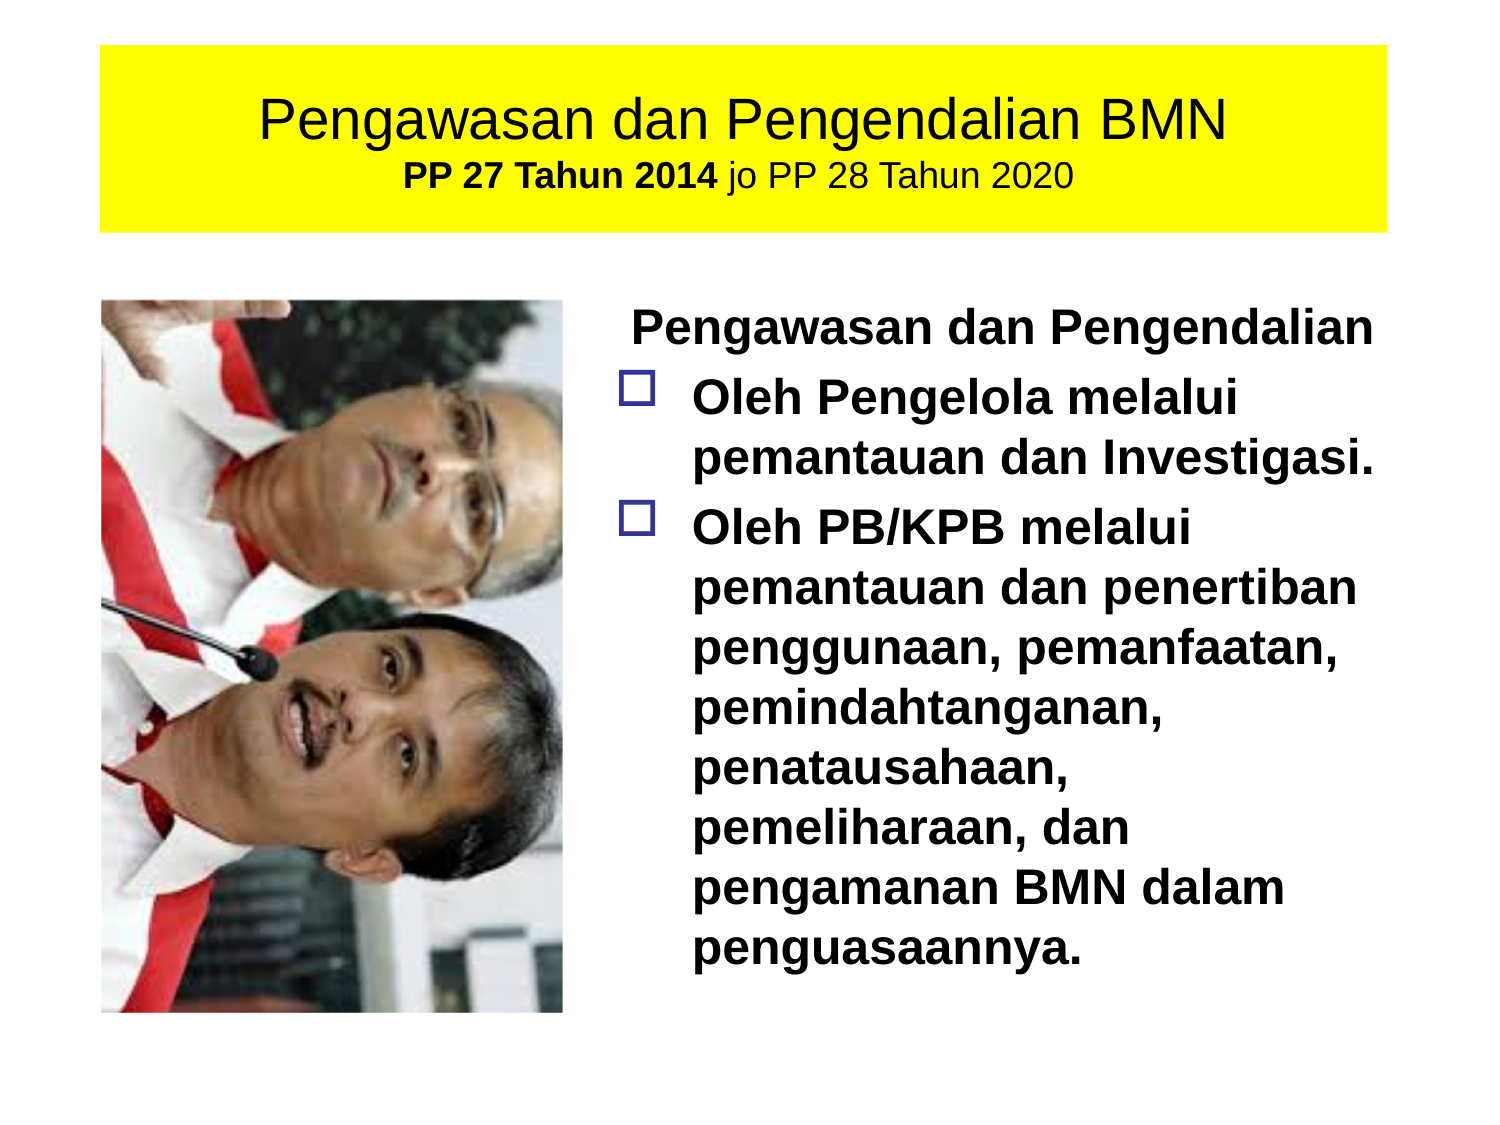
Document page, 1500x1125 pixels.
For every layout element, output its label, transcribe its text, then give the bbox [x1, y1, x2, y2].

picture [0, 301, 688, 1012]
text_box Pengawasan dan Pengendalian BMN PP 27 Tahun 2014 jo PP 28 Tahun 2020 [99, 45, 1388, 233]
text_box Pengawasan dan Pengendalian Oleh Pengelola melalui pemantauan dan Investigasi. Oleh PB/KPB melalui pemantauan dan penertiban penggunaan, pemanfaatan, pemindahtanganan, penatausahaan, pemeliharaan, dan pengamanan BMN dalam penguasaannya. [600, 287, 1406, 988]
